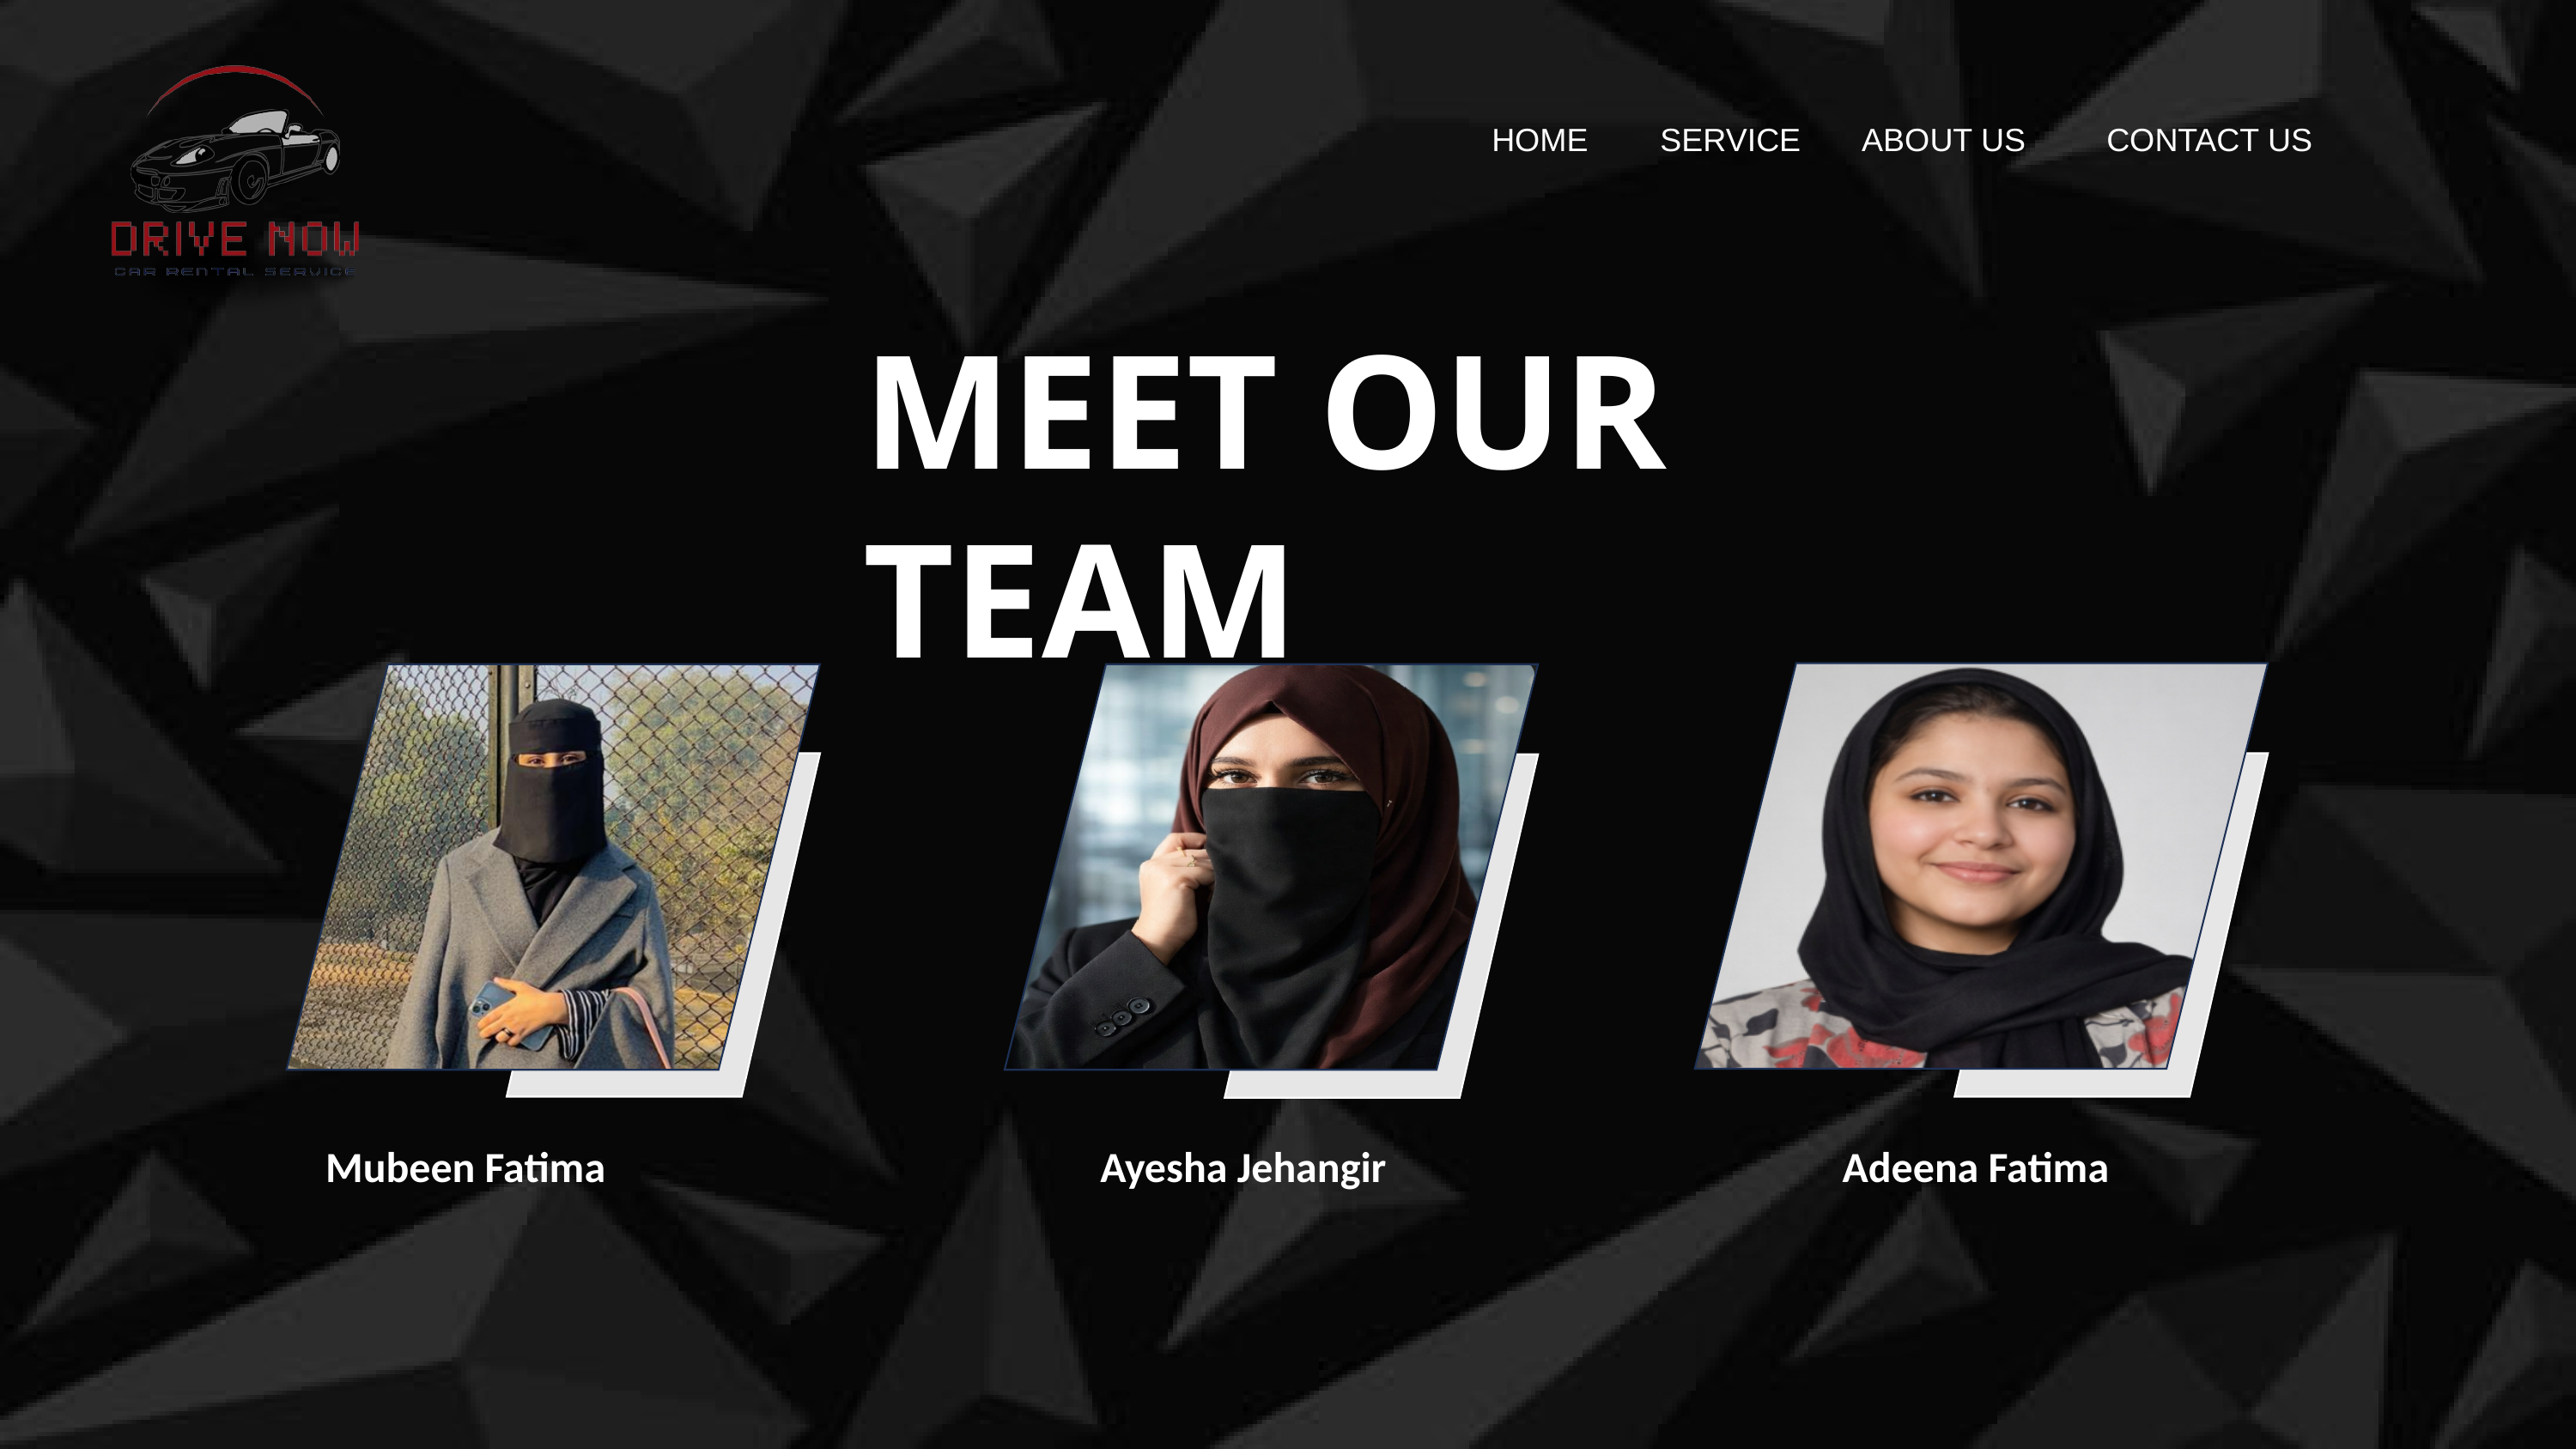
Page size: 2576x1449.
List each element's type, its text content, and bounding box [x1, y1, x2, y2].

text_box HOME SERVICE ABOUT US CONTACT US [1479, 112, 2576, 165]
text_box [1004, 664, 1539, 1198]
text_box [286, 664, 820, 1198]
picture [0, 0, 2576, 1449]
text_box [1694, 663, 2269, 1198]
text_box MEET OUR TEAM [850, 305, 1726, 696]
